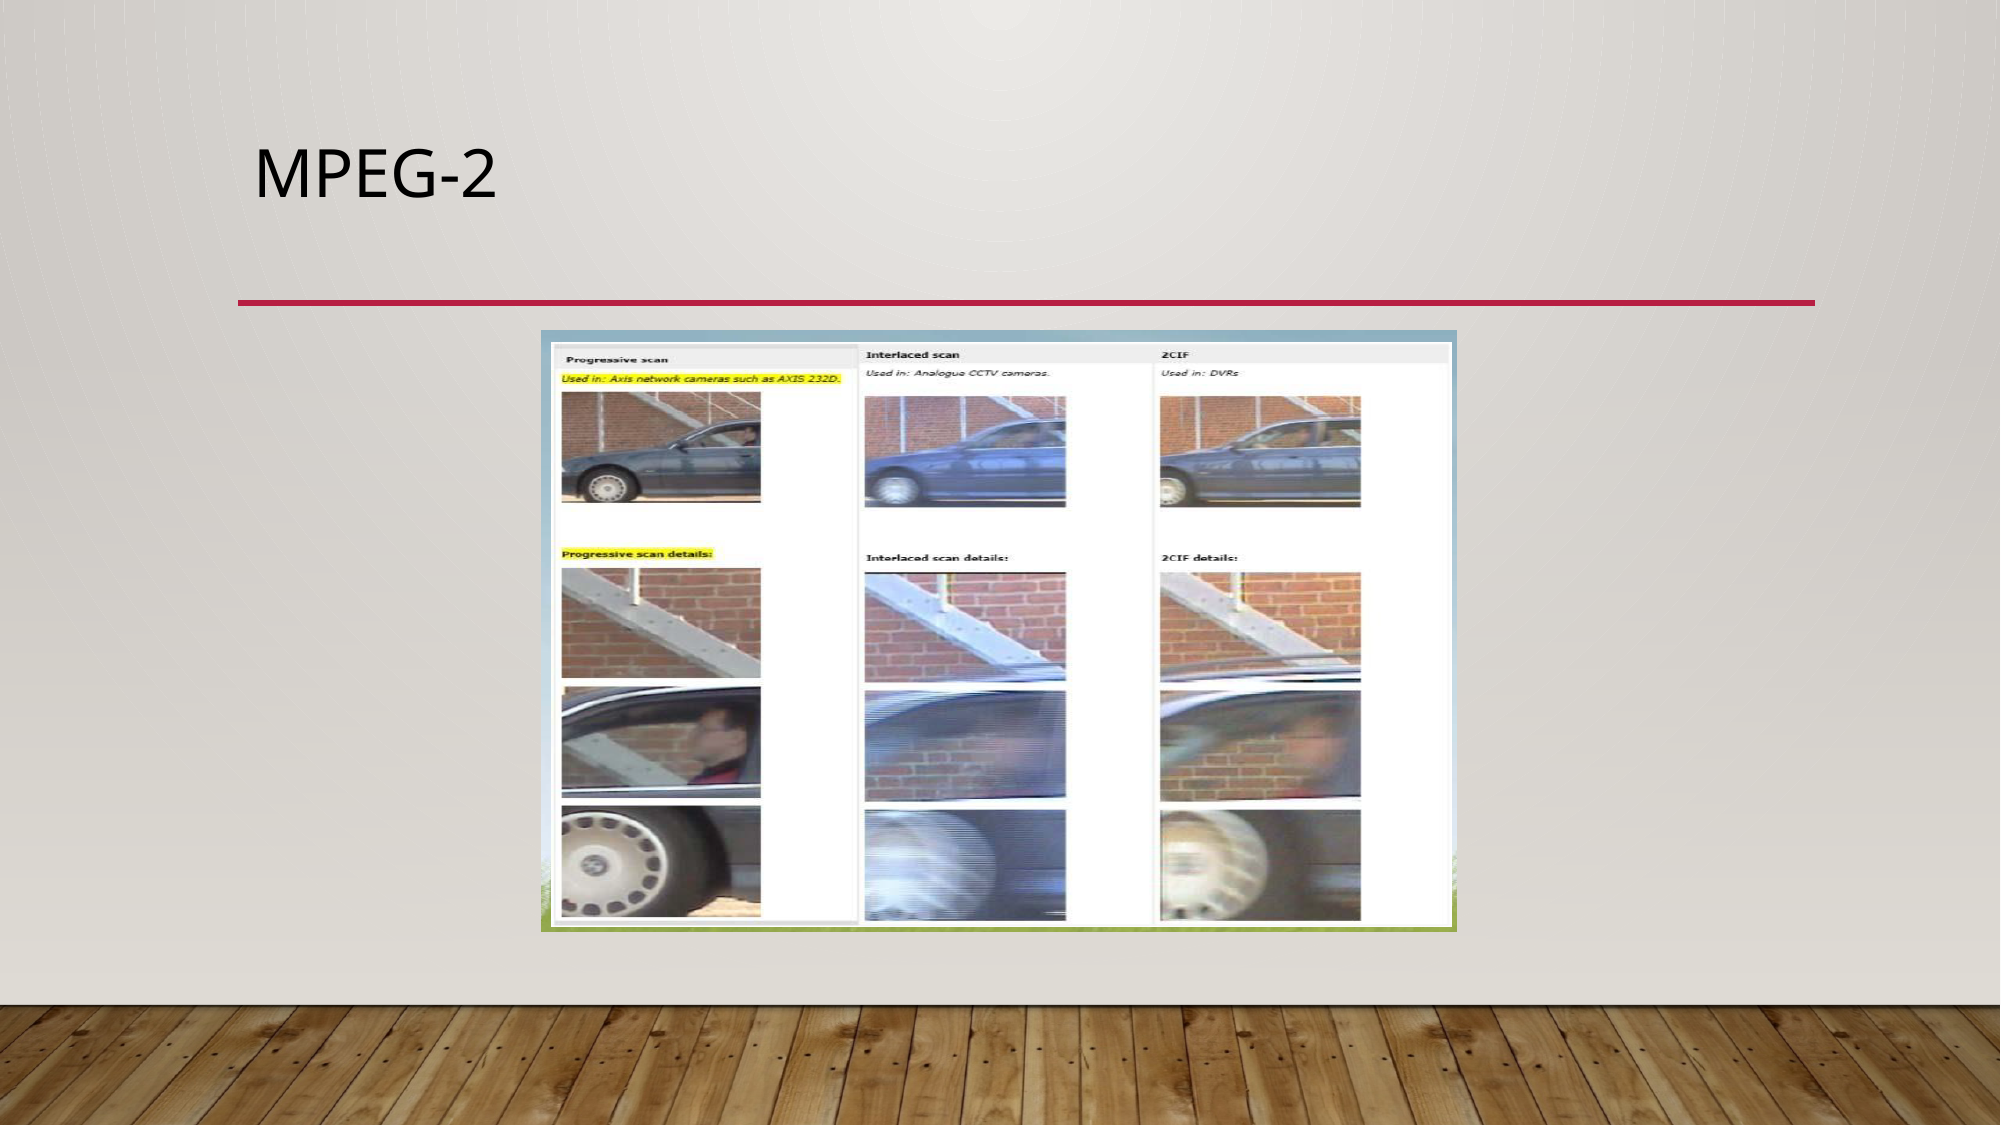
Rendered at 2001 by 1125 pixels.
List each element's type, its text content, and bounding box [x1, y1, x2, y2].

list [541, 330, 1458, 932]
title MPEG-2 [238, 131, 1814, 305]
picture [0, 1005, 2000, 1125]
